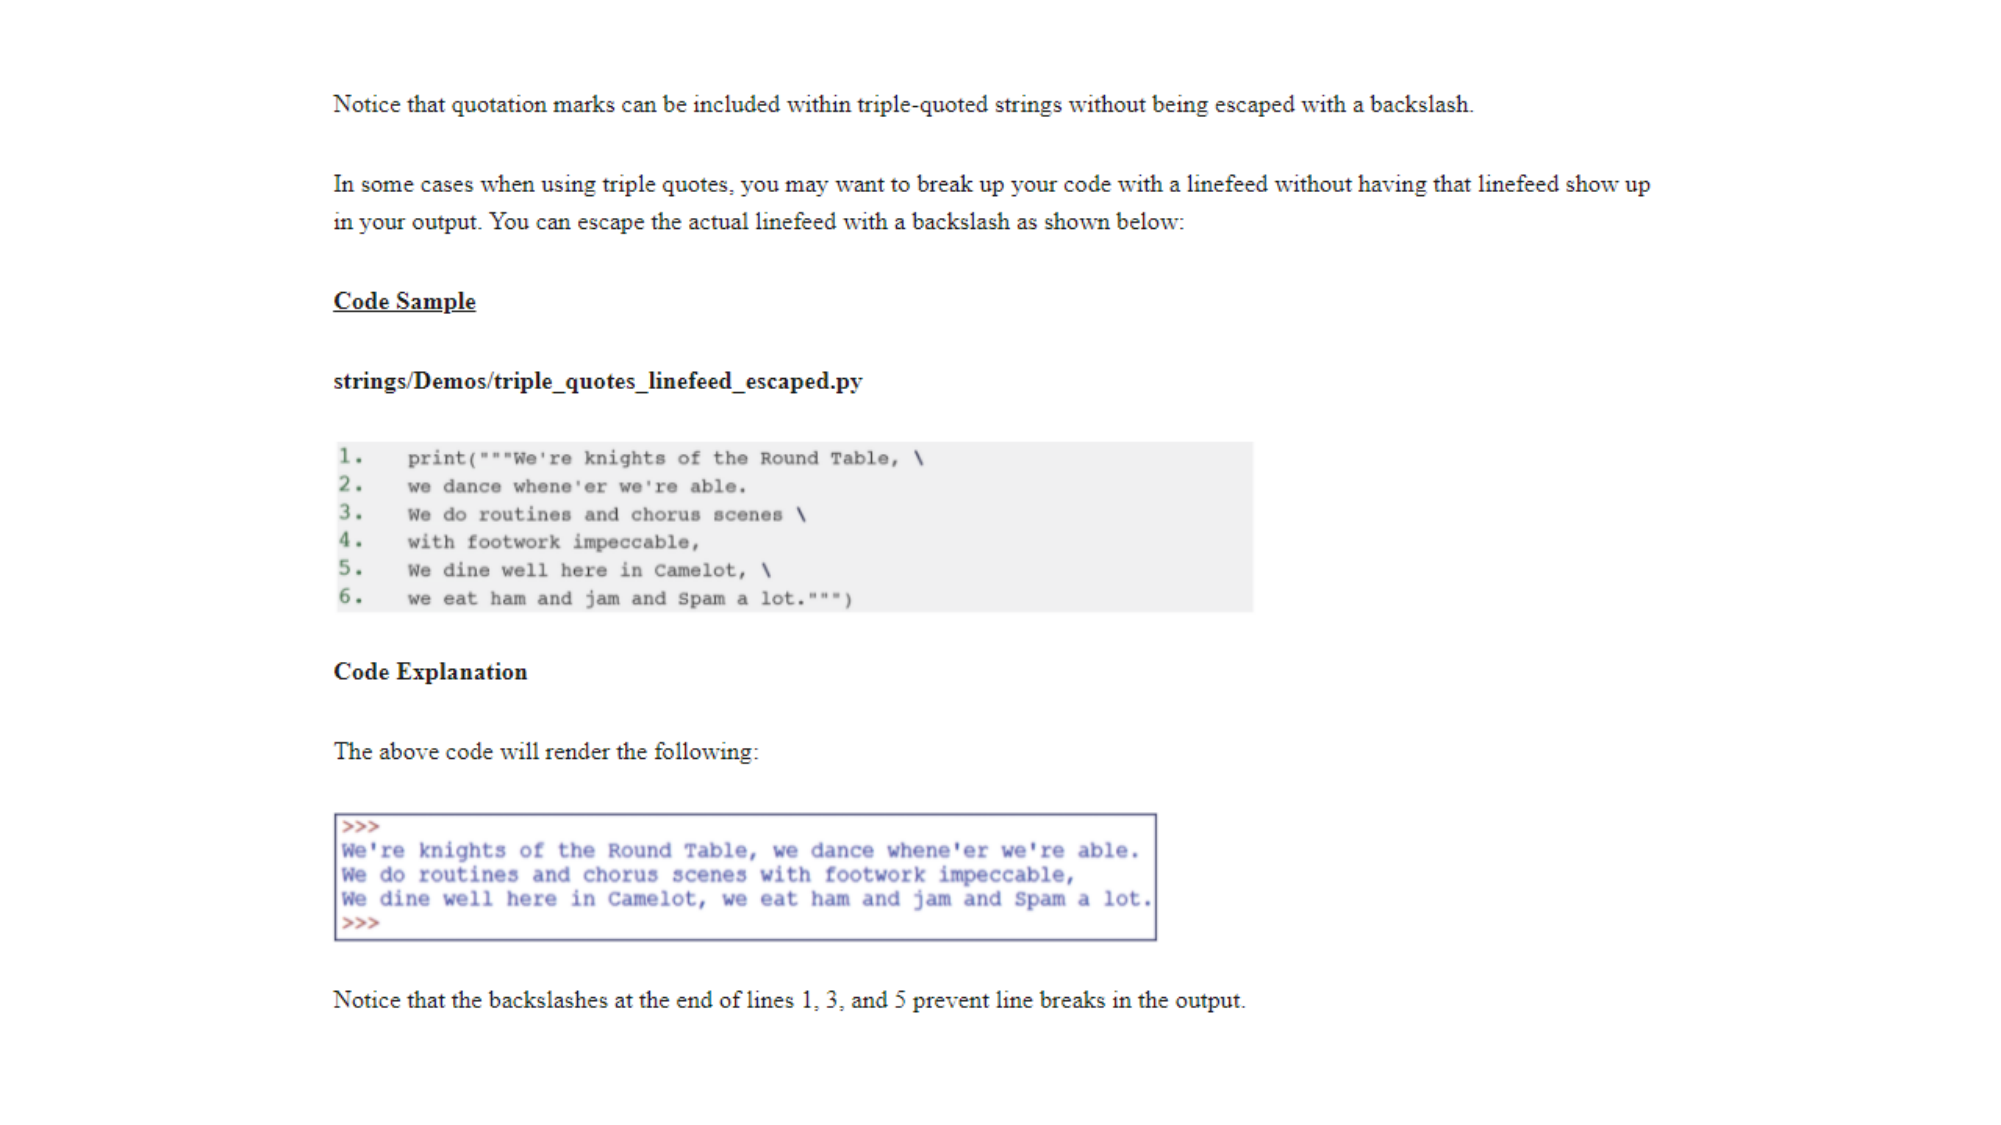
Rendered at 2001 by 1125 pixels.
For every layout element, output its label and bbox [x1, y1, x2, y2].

picture [316, 81, 1684, 1044]
